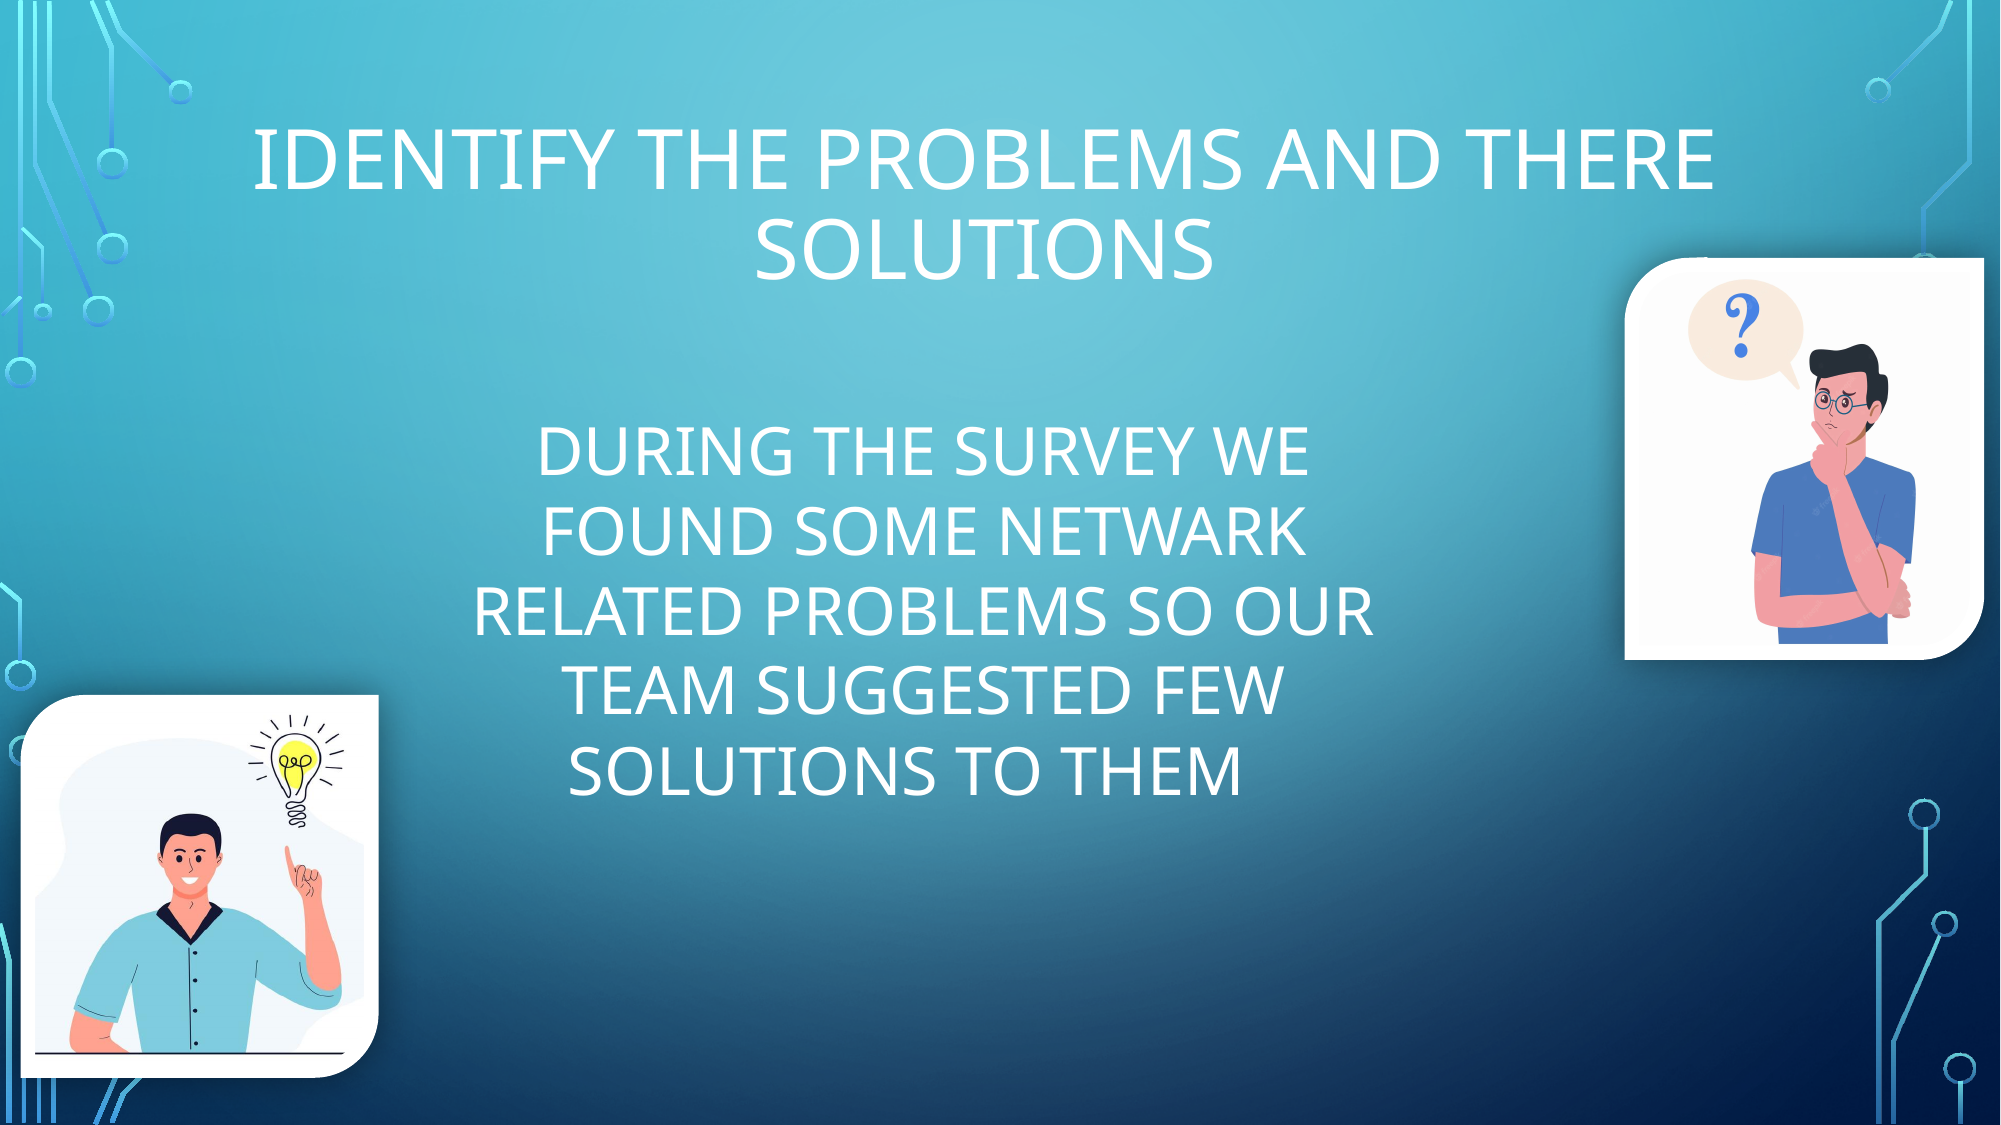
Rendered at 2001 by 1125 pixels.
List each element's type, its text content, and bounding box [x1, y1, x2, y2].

title IDENTIFY THE PROBLEMS AND THERE SOLUTIONS [115, 86, 1855, 330]
picture [27, 701, 372, 1071]
text_box DURING THE SURVEY WE FOUND SOME NETWARK RELATED PROBLEMS SO OUR TEAM SUGGESTED FEW SOLUTIONS TO THEM [394, 401, 1453, 816]
picture [1631, 264, 1978, 653]
